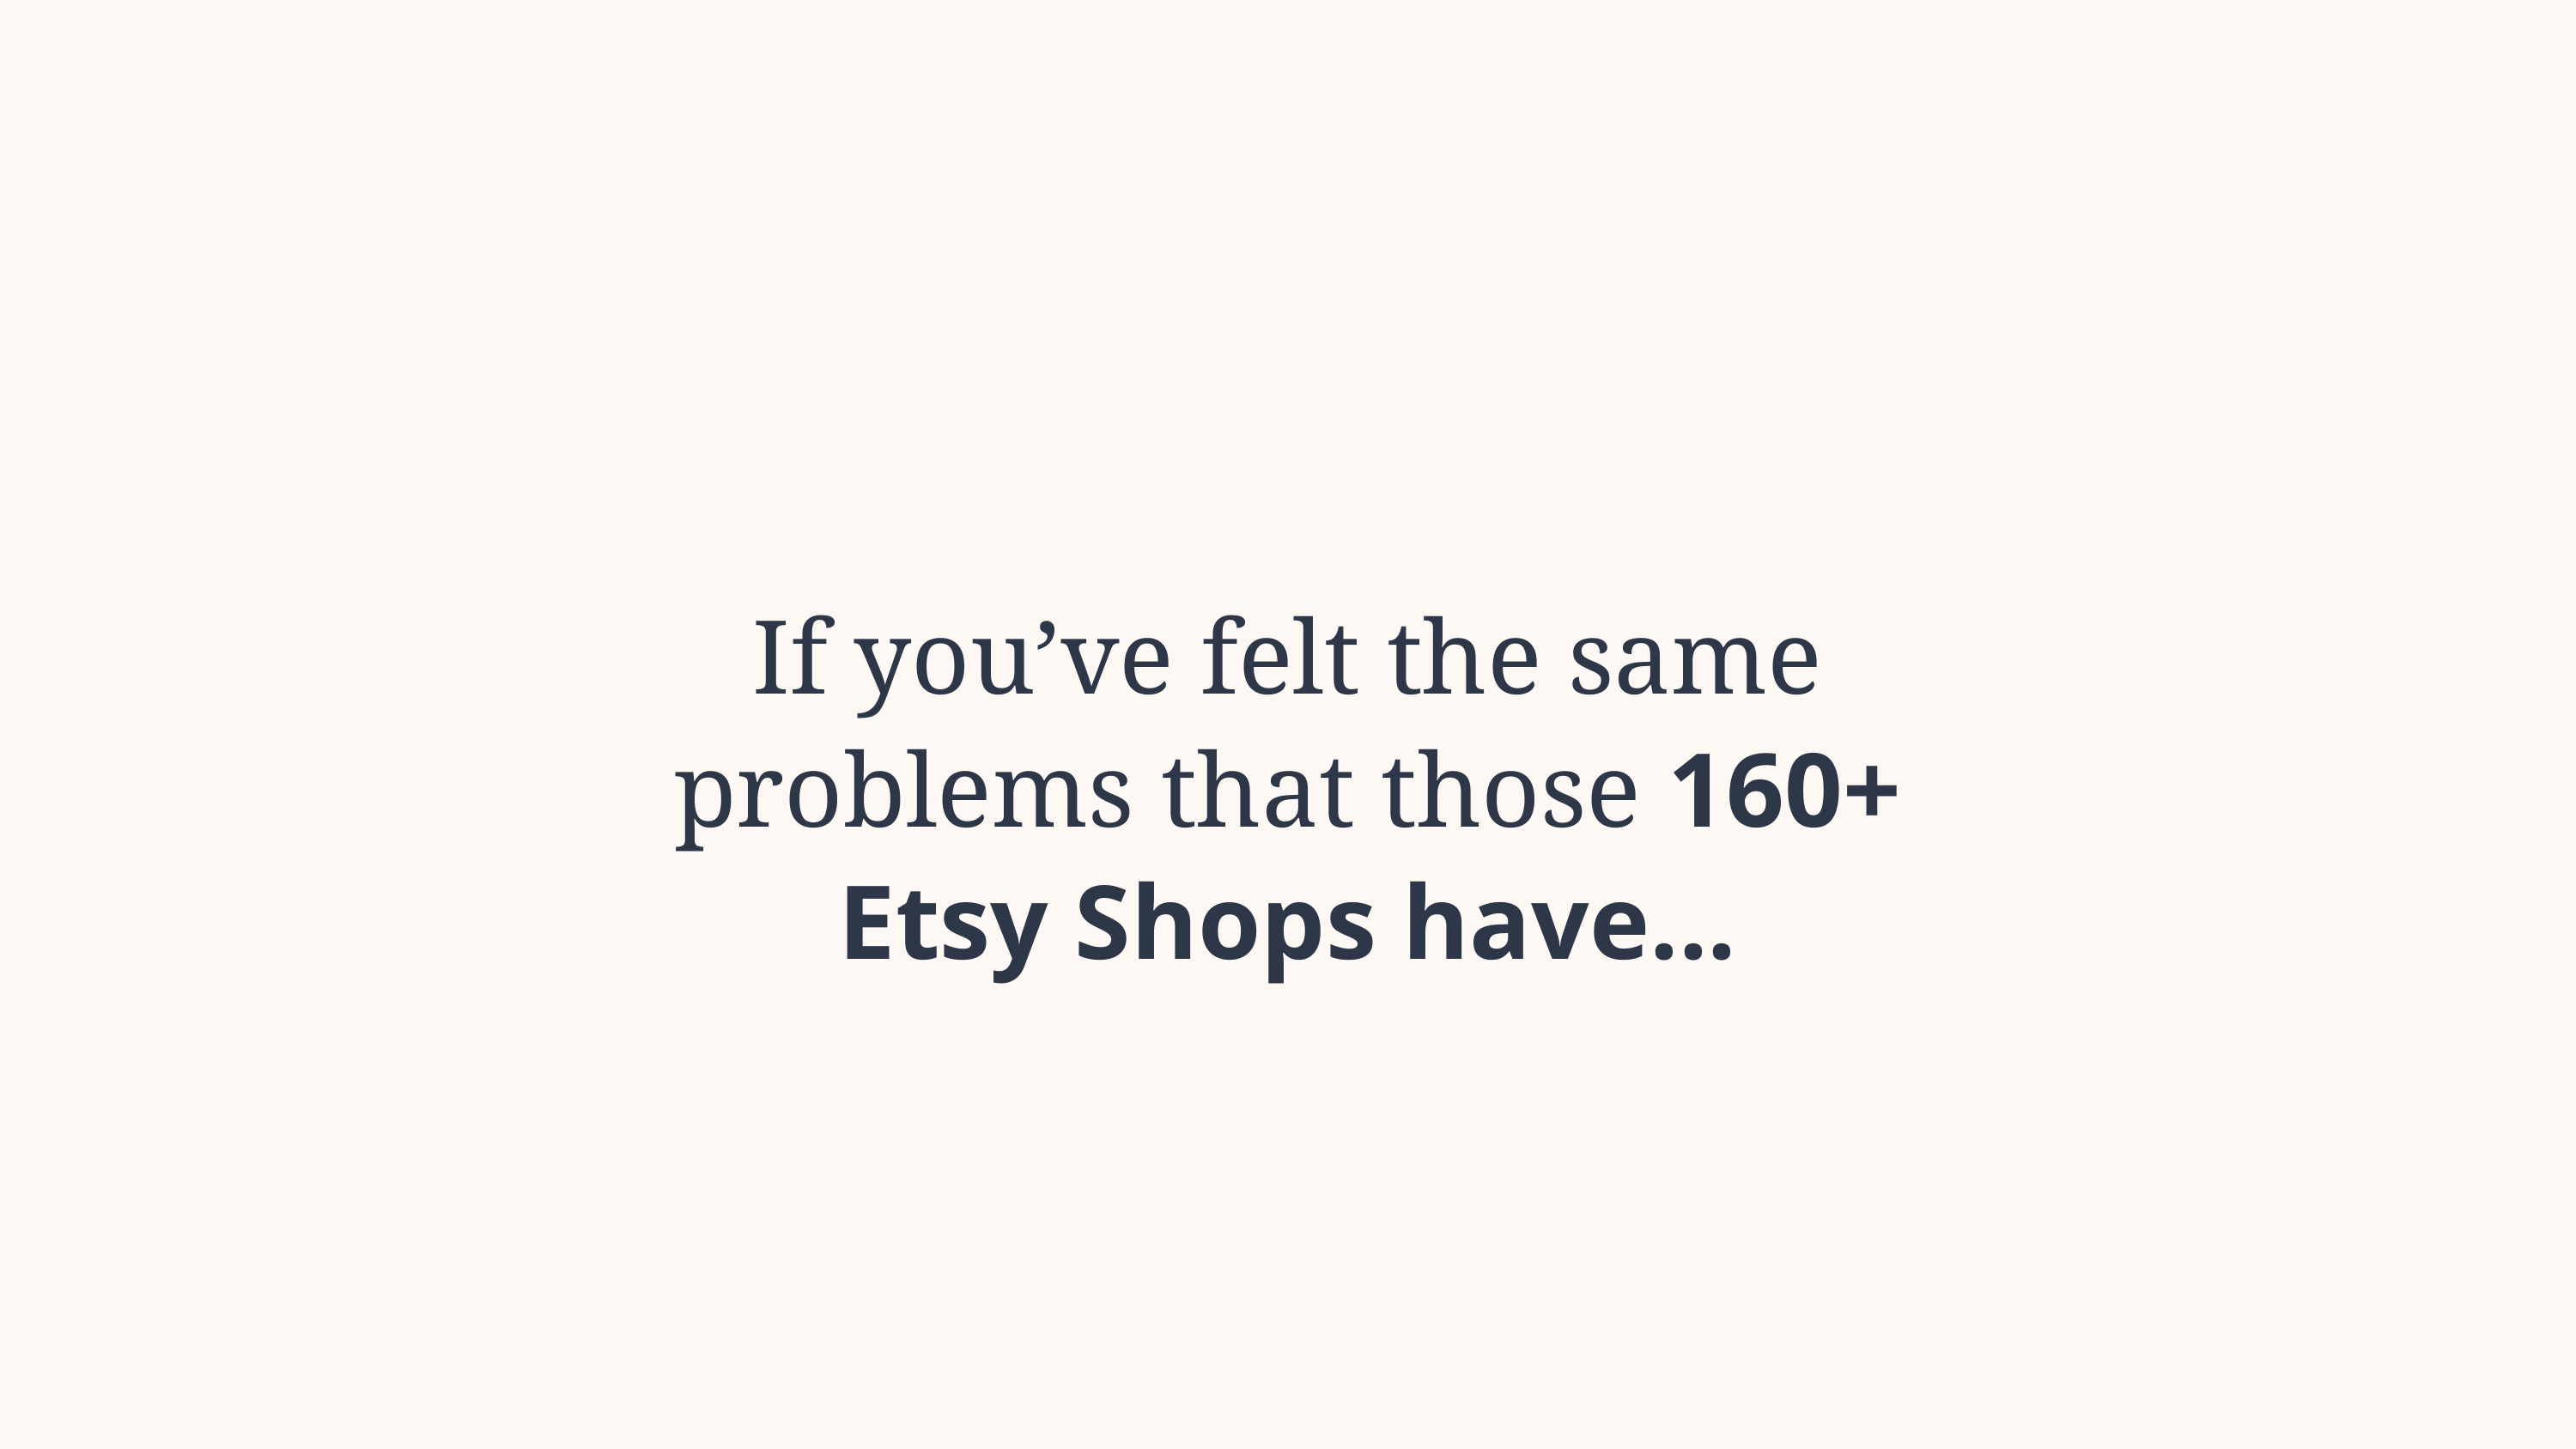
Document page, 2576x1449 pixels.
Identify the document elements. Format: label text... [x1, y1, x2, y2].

text_box If you’ve felt the same problems that those 160+ Etsy Shops have... [607, 582, 1968, 980]
